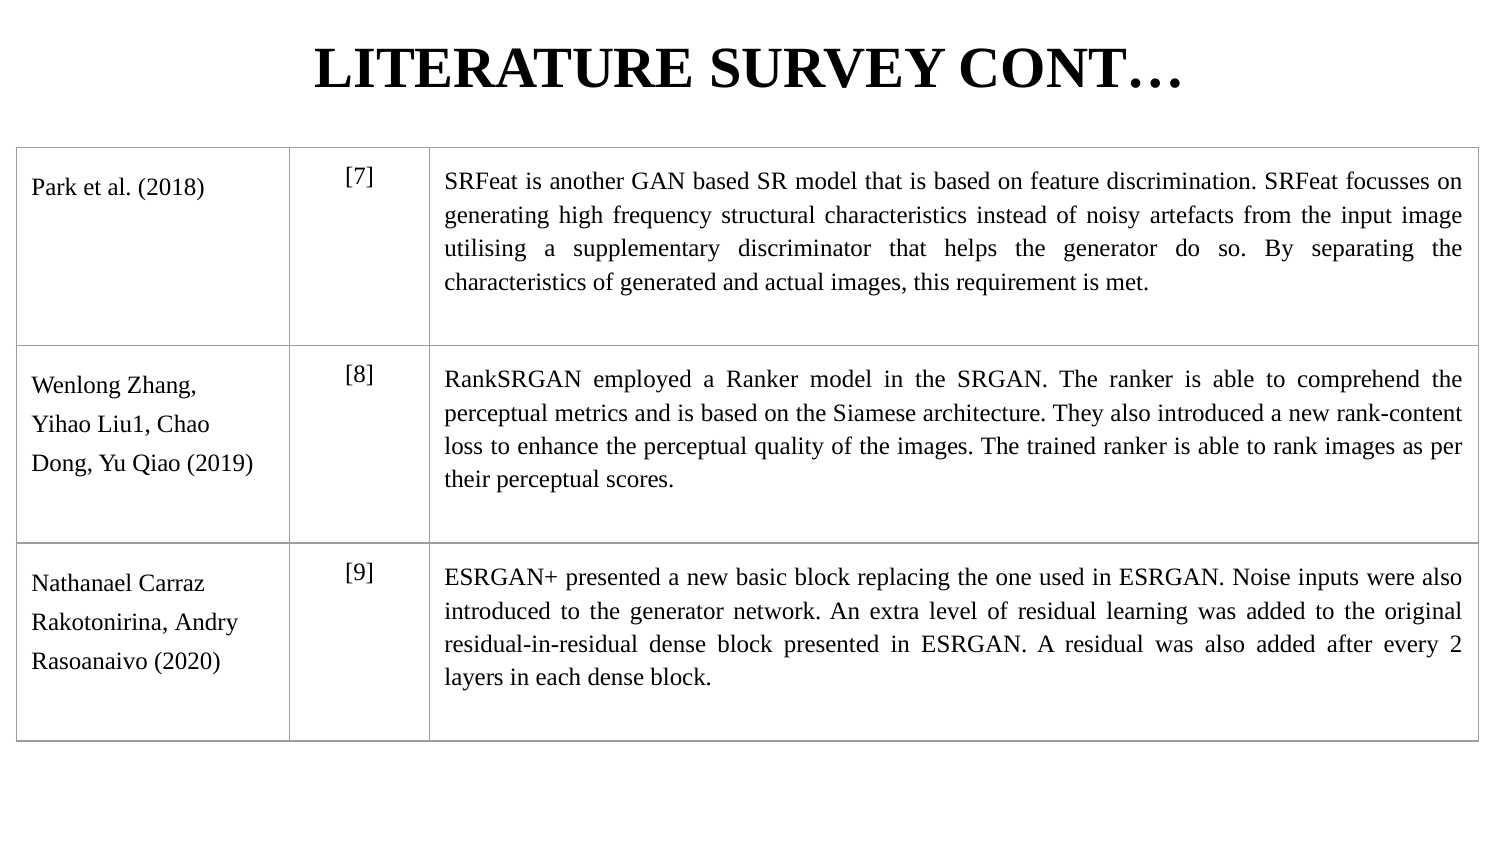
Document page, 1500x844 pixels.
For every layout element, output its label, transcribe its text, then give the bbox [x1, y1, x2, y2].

table_cell Wenlong Zhang, Yihao Liu1, Chao Dong, Yu Qiao (2019) [17, 346, 289, 542]
table_header Park et al. (2018) [17, 148, 289, 345]
table_cell RankSRGAN employed a Ranker model in the SRGAN. The ranker is able to comprehend the perceptual metrics and is based on the Siamese architecture. They also introduced a new rank-content loss to enhance the perceptual quality of the images. The trained ranker is able to rank images as per their perceptual scores. [430, 346, 1478, 542]
table_cell ESRGAN+ presented a new basic block replacing the one used in ESRGAN. Noise inputs were also introduced to the generator network. An extra level of residual learning was added to the original residual-in-residual dense block presented in ESRGAN. A residual was also added after every 2 layers in each dense block. [430, 544, 1478, 740]
text_box LITERATURE SURVEY CONT… [3, 22, 1497, 116]
table_cell [8] [290, 346, 429, 542]
table_header SRFeat is another GAN based SR model that is based on feature discrimination. SRFeat focusses on generating high frequency structural characteristics instead of noisy artefacts from the input image utilising a supplementary discriminator that helps the generator do so. By separating the characteristics of generated and actual images, this requirement is met. [430, 148, 1478, 345]
table_cell [9] [290, 544, 429, 740]
table_header [7] [290, 148, 429, 345]
table_cell Nathanael Carraz Rakotonirina, Andry Rasoanaivo (2020) [17, 544, 289, 740]
